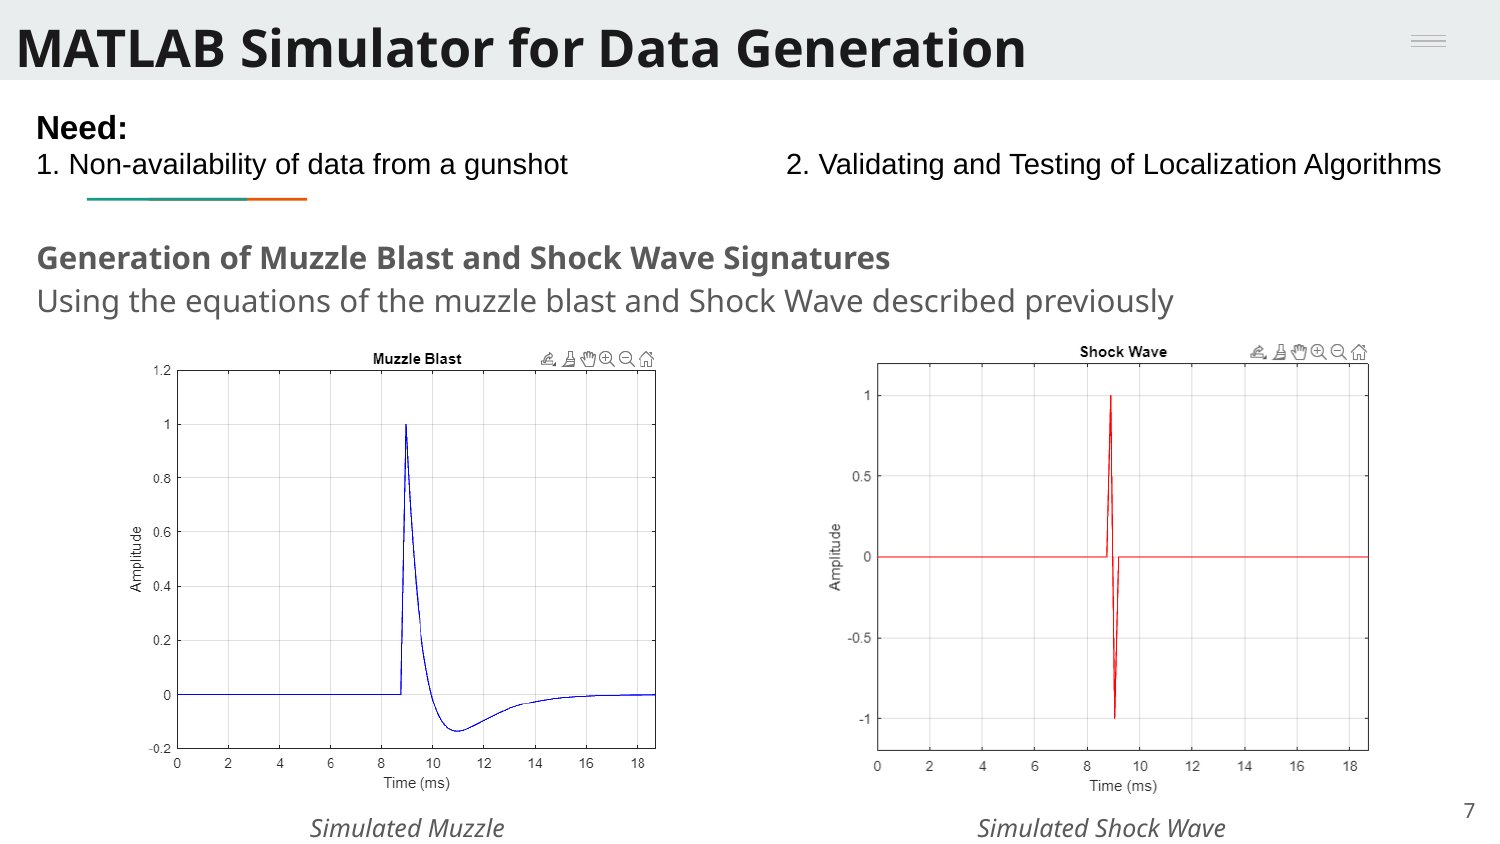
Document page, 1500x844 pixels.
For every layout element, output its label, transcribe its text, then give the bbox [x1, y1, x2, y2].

text_box Simulated Shock Wave [855, 805, 1348, 844]
text_box Simulated Muzzle [161, 802, 654, 844]
picture [815, 336, 1389, 798]
picture [111, 339, 685, 796]
text_box Generation of Muzzle Blast and Shock Wave Signatures Using the equations of the muzzle blast and Shock Wave described previously [21, 217, 1388, 411]
title MATLAB Simulator for Data Generation [0, 0, 1500, 88]
slide_number 7 [1400, 779, 1491, 844]
text_box Need: 1. Non-availability of data from a gunshot 2. Validating and Testing of Localization Algorithms [21, 98, 1471, 189]
